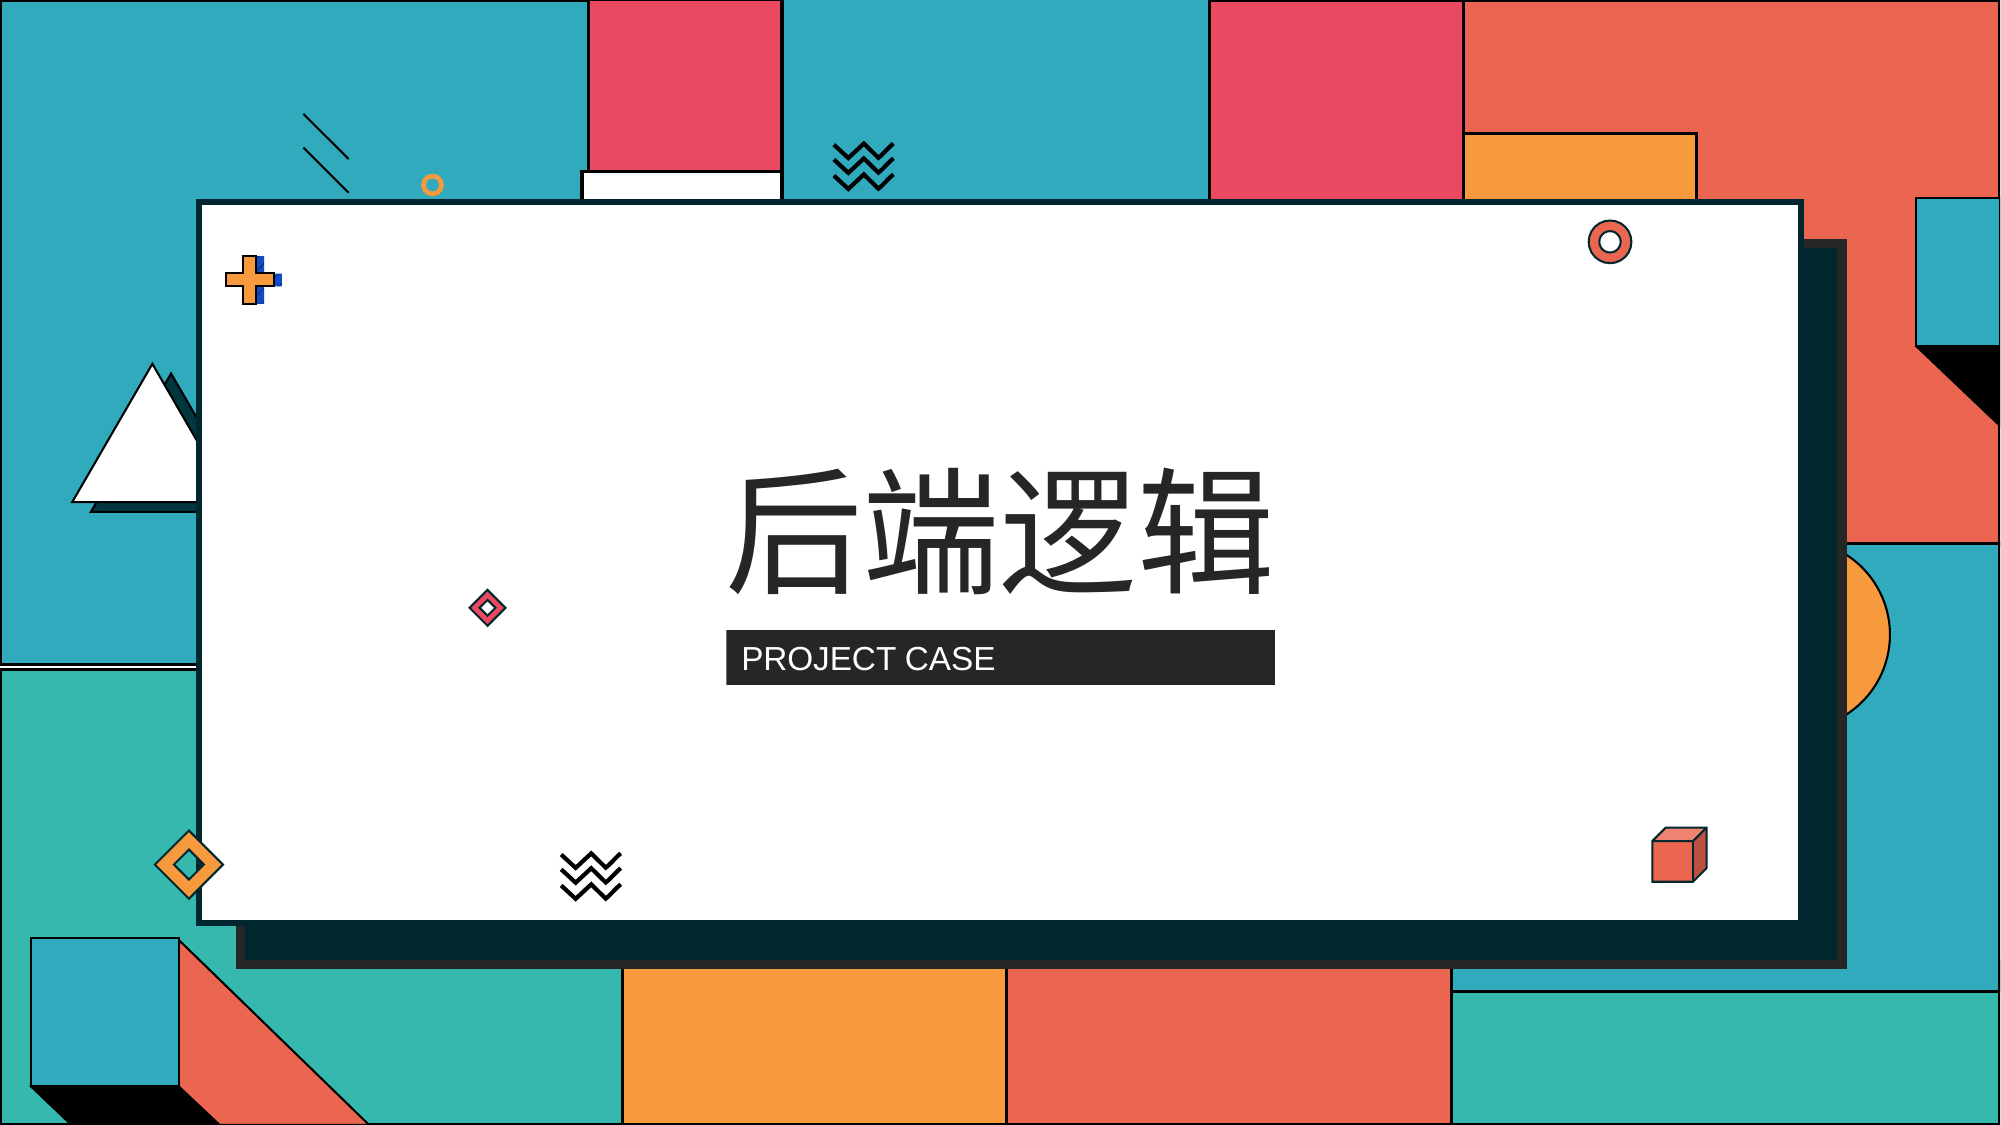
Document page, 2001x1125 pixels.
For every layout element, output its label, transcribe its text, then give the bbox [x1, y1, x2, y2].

text_box 后端逻辑 [710, 439, 1290, 619]
text_box PROJECT CASE [726, 630, 1275, 685]
